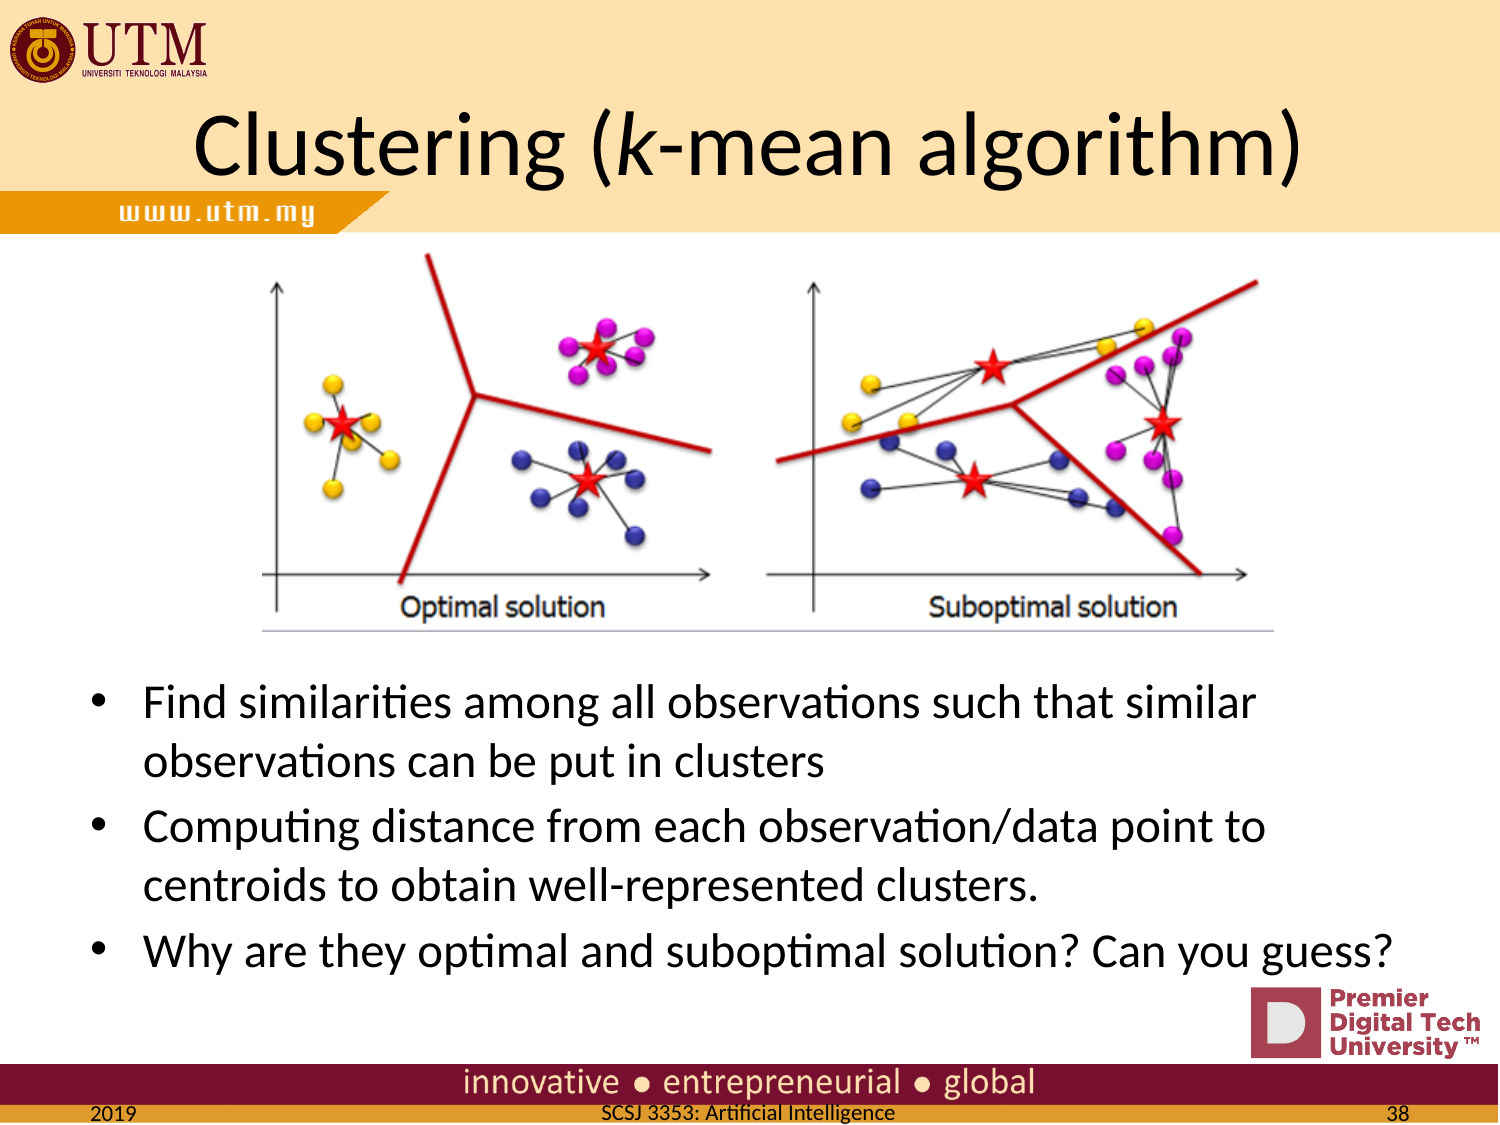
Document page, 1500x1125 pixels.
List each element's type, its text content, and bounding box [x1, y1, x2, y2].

picture [10, 17, 207, 83]
slide_number 2019 [75, 1082, 425, 1125]
title Clustering (k-mean algorithm) [75, 45, 1425, 233]
picture [1251, 987, 1480, 1059]
footer SCSJ 3353: Artificial Intelligence [405, 1086, 1074, 1125]
picture [262, 237, 1274, 632]
picture [0, 1064, 1498, 1123]
picture [0, 191, 390, 234]
slide_number 38 [1074, 1082, 1425, 1125]
list Find similarities among all observations such that similar observations can be put in clusters Computing distance from each observation/data point to centroids to obtain well-represented clusters. Why are they optimal and suboptimal solution? Can you guess? [75, 662, 1425, 1005]
